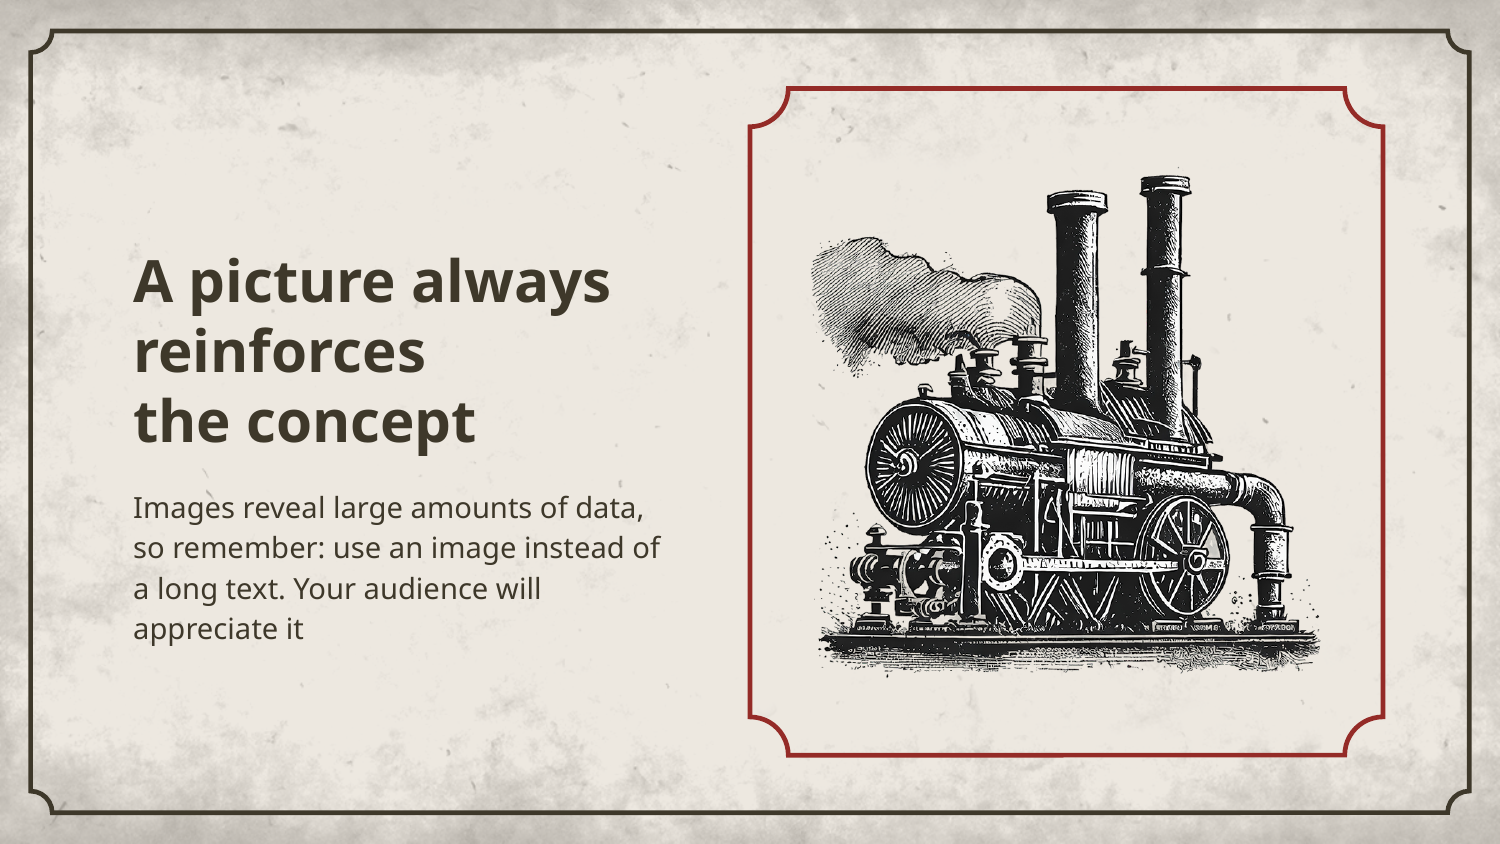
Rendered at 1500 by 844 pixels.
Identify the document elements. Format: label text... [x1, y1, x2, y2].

text_box [750, 88, 1383, 157]
picture [752, 155, 1381, 688]
title A picture always reinforces the concept [118, 222, 696, 469]
subtitle Images reveal large amounts of data, so remember: use an image instead of a long text. Your audience will appreciate it [118, 469, 696, 622]
text_box [750, 693, 1384, 756]
